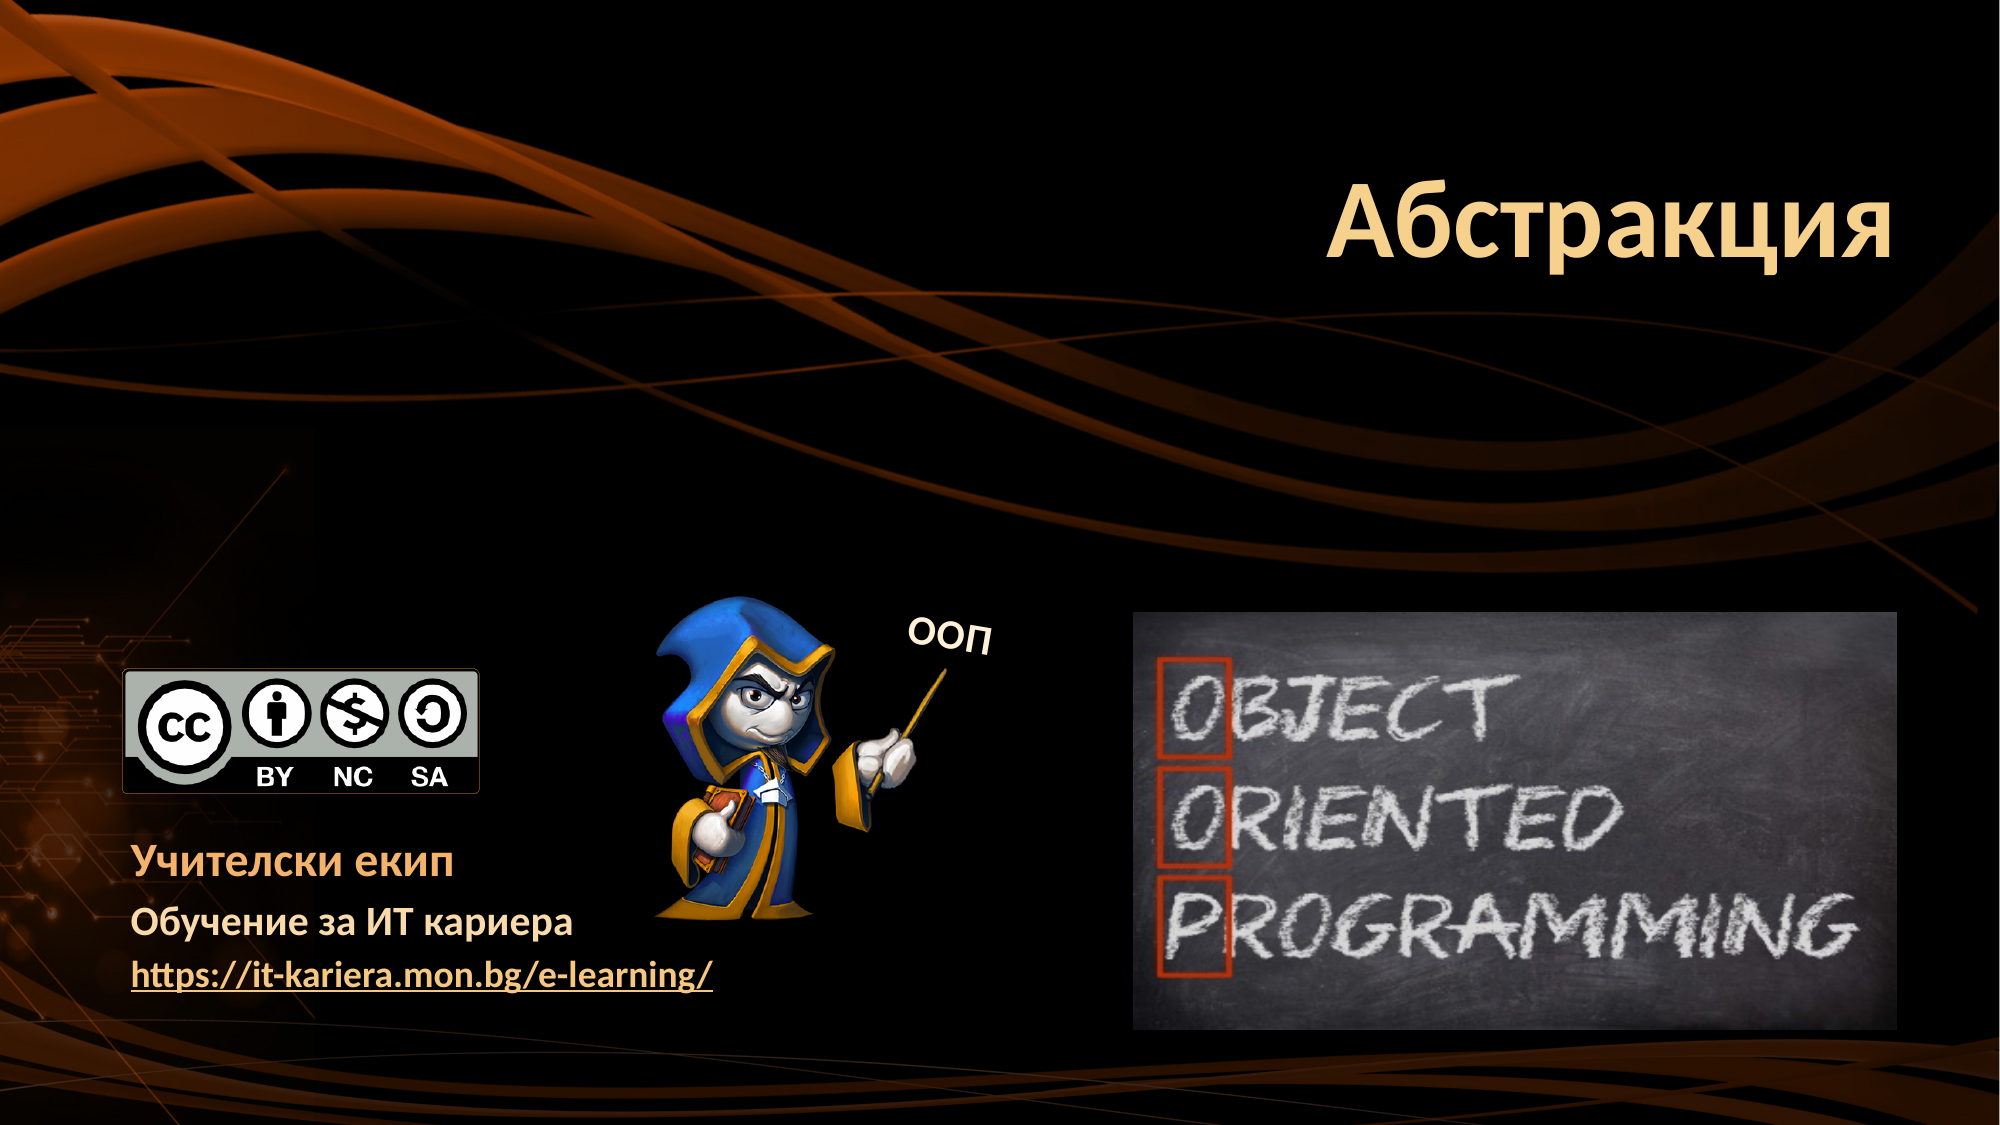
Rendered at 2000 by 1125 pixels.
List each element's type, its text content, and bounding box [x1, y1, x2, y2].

picture [0, 0, 2000, 1125]
text_box [574, 314, 1898, 534]
text_box Абстракция [549, 124, 1898, 318]
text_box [122, 594, 1009, 1009]
